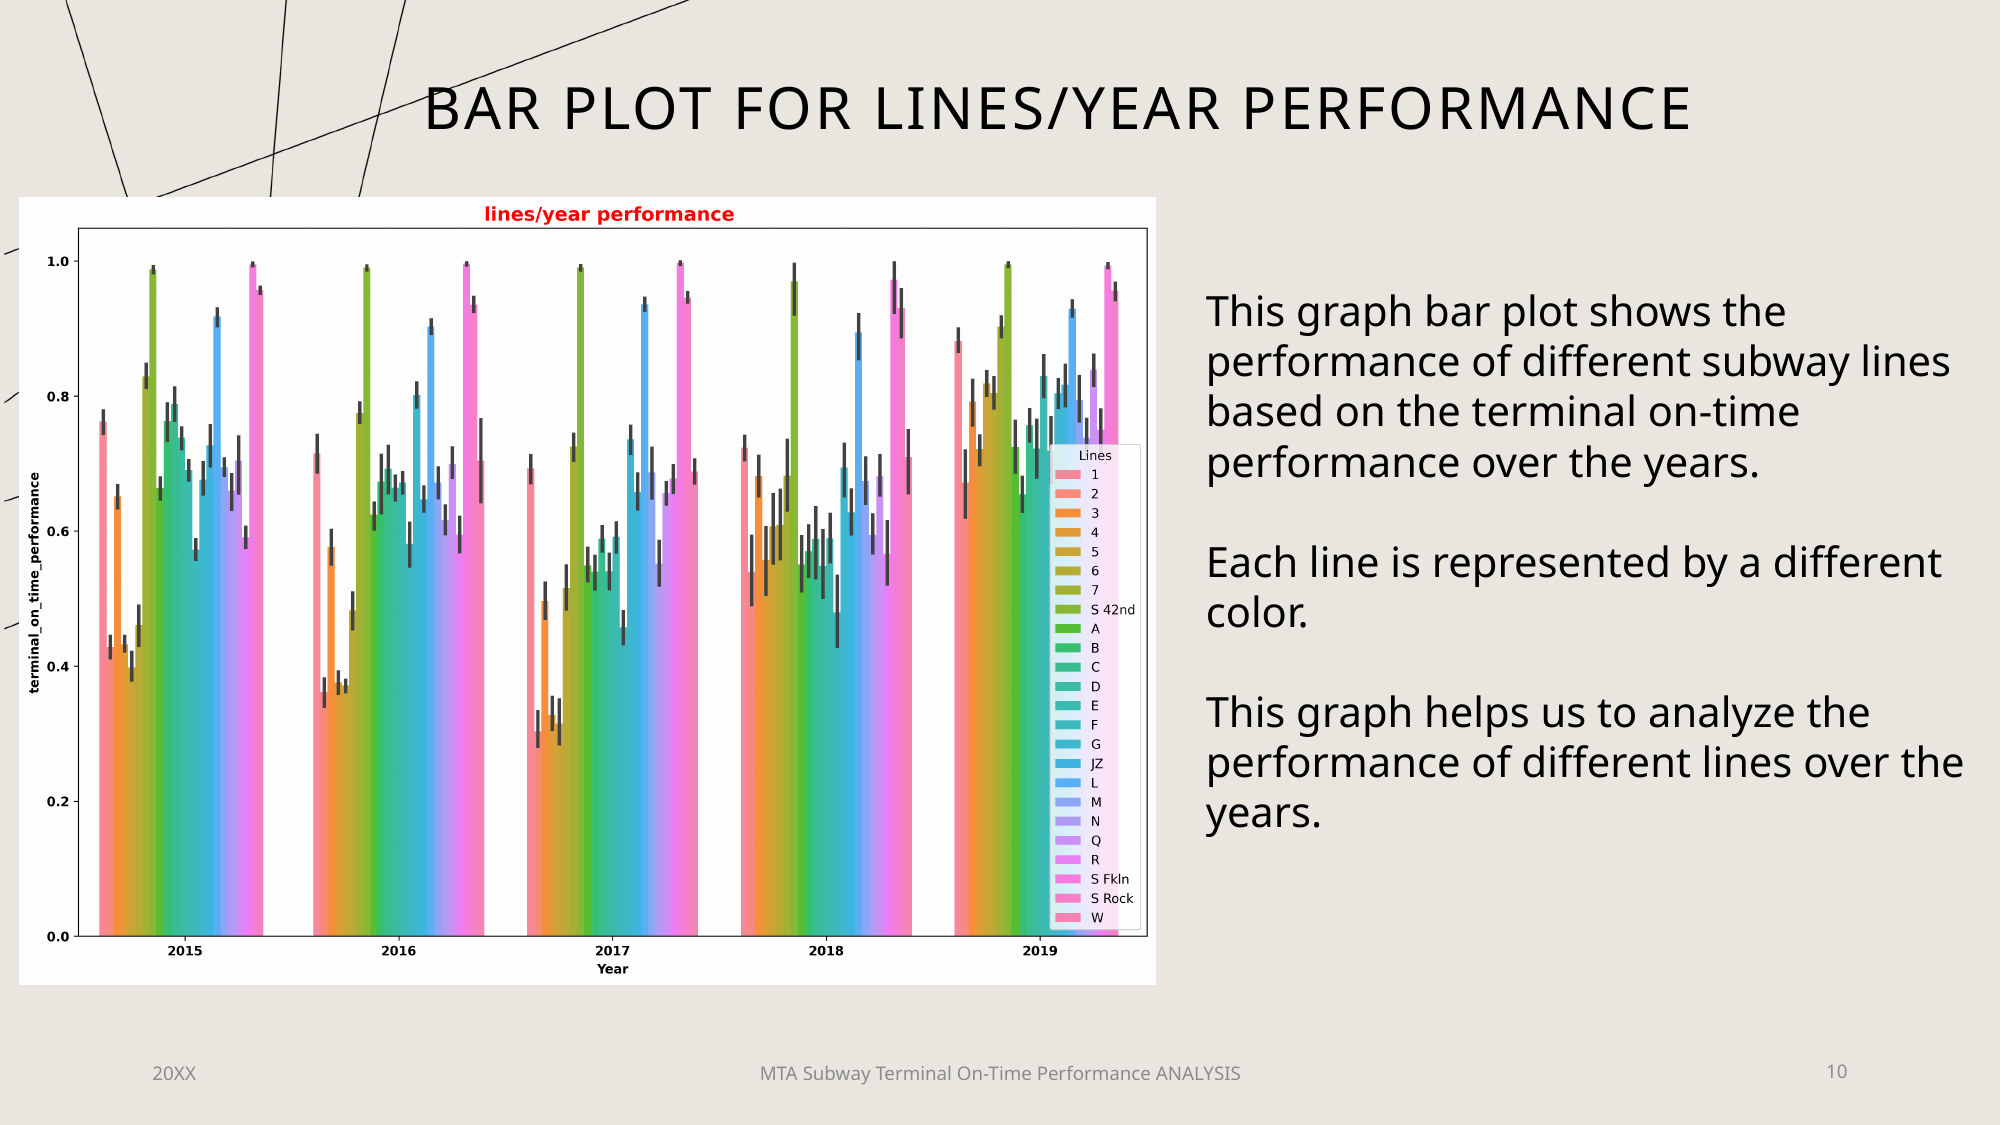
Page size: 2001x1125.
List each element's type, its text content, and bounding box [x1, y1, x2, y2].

text_box This graph bar plot shows the performance of different subway lines based on the terminal on-time performance over the years. Each line is represented by a different color. This graph helps us to analyze the performance of different lines over the years. [1191, 277, 1981, 843]
slide_number 10 [1412, 1042, 1863, 1103]
footer MTA Subway Terminal On-Time Performance ANALYSIS [662, 1042, 1338, 1103]
title Bar plot for lines/year performance [408, 2, 1790, 220]
slide_number 20XX [137, 1042, 588, 1103]
picture [4, 0, 1156, 985]
